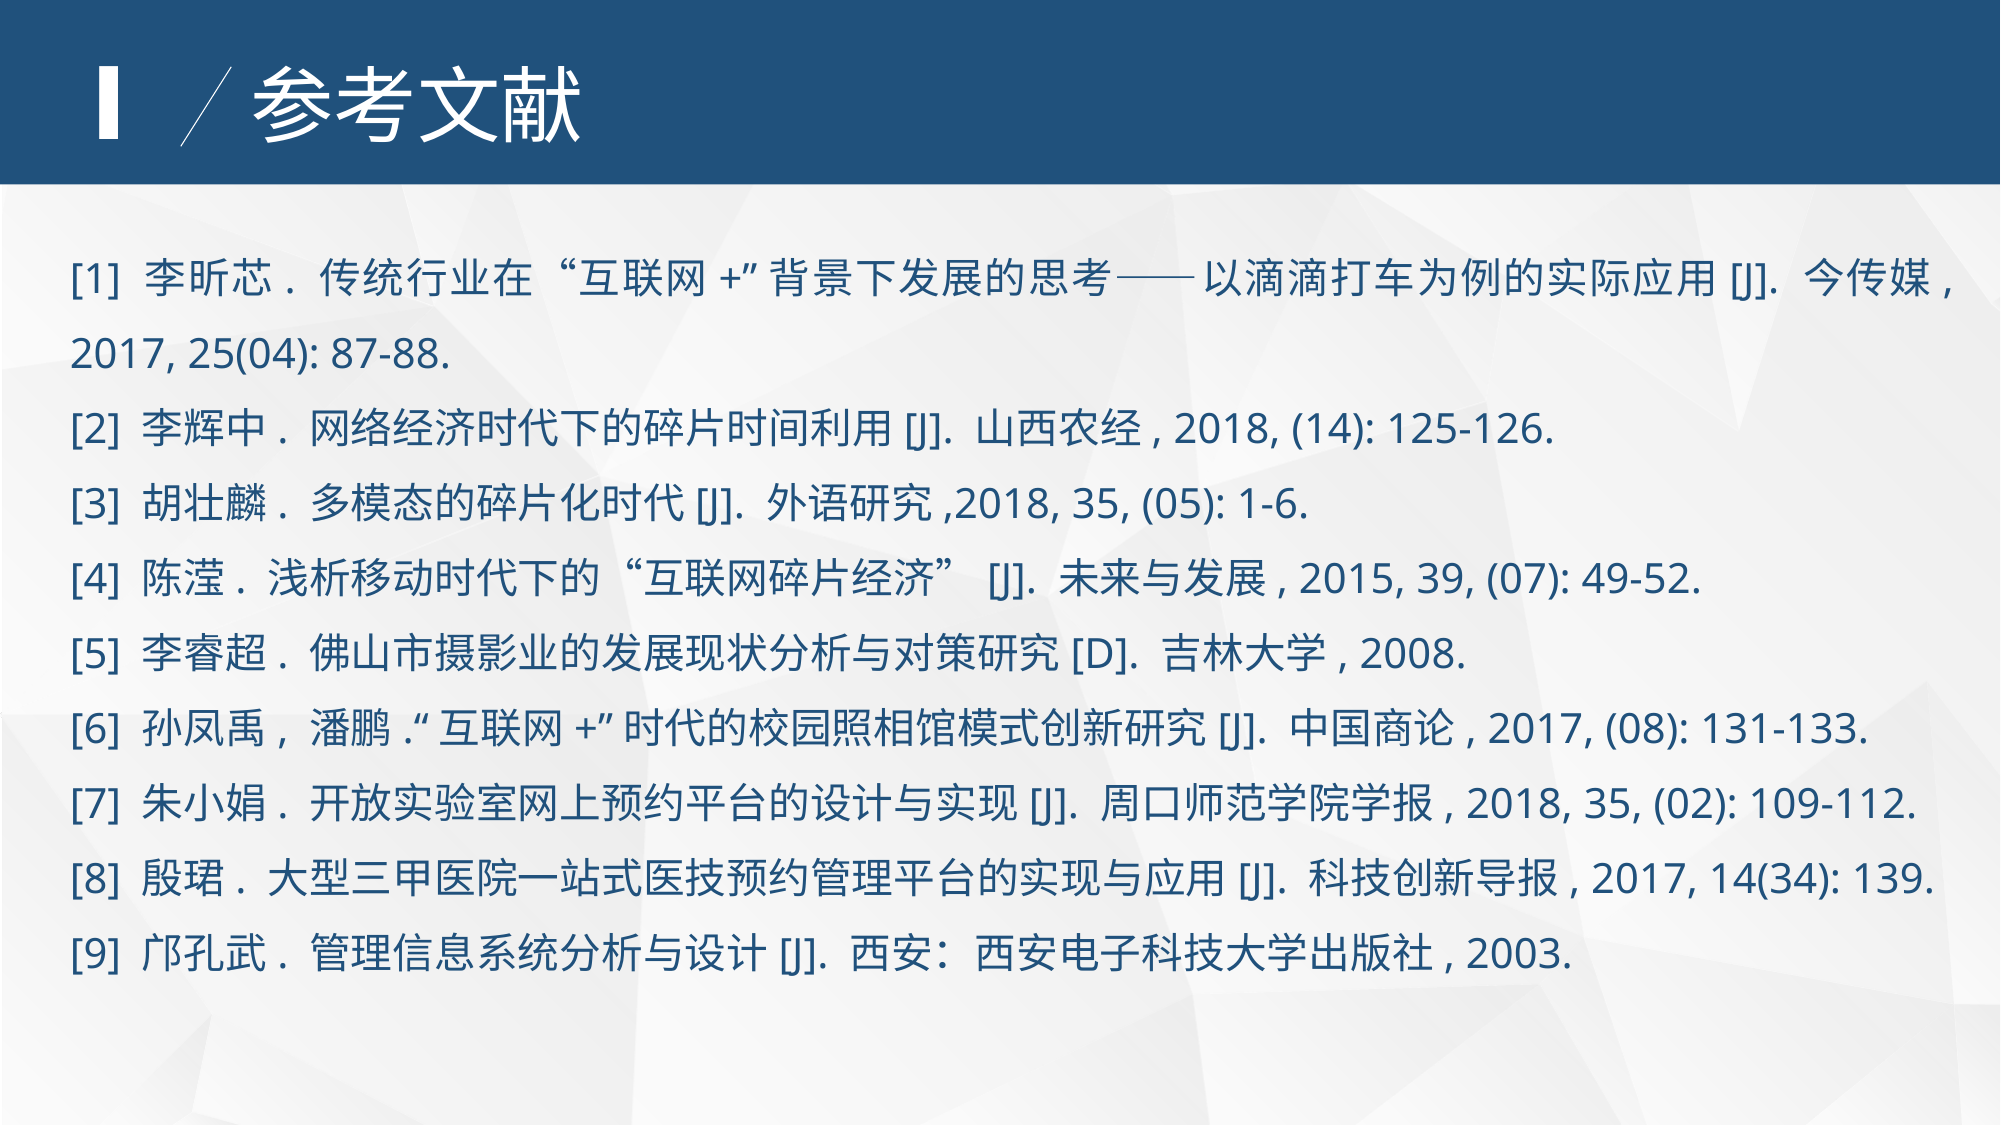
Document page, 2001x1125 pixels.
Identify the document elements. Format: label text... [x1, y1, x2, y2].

list Ⅰ [75, 45, 218, 212]
picture [0, 0, 2001, 1125]
list 参考文献 [235, 57, 989, 139]
text_box [1] 李昕芯. 传统行业在“互联网+”背景下发展的思考——以滴滴打车为例的实际应用[J]. 今传媒, 2017, 25(04): 87-88. [2] 李辉中. 网络经济时代下的碎片时间利用[J]. 山西农经, 2018, (14): 125-126. [3] 胡壮麟. 多模态的碎片化时代[J]. 外语研究,2018, 35, (05): 1-6. [4] 陈滢. 浅析移动时代下的“互联网碎片经济”[J]. 未来与发展, 2015, 39, (07): 49-52. [5] 李睿超. 佛山市摄影业的发展现状分析与对策研究[D]. 吉林大学, 2008. [6] 孙凤禹, 潘鹏.“互联网+”时代的校园照相馆模式创新研究[J]. 中国商论, 2017, (08): 131-133. [7] 朱小娟. 开放实验室网上预约平台的设计与实现[J]. 周口师范学院学报, 2018, 35, (02): 109-112. [8] 殷珺. 大型三甲医院一站式医技预约管理平台的实现与应用[J]. 科技创新导报, 2017, 14(34): 139. [9] 邝孔武. 管理信息系统分析与设计[J]. 西安：西安电子科技大学出版社, 2003. [54, 219, 1969, 1060]
